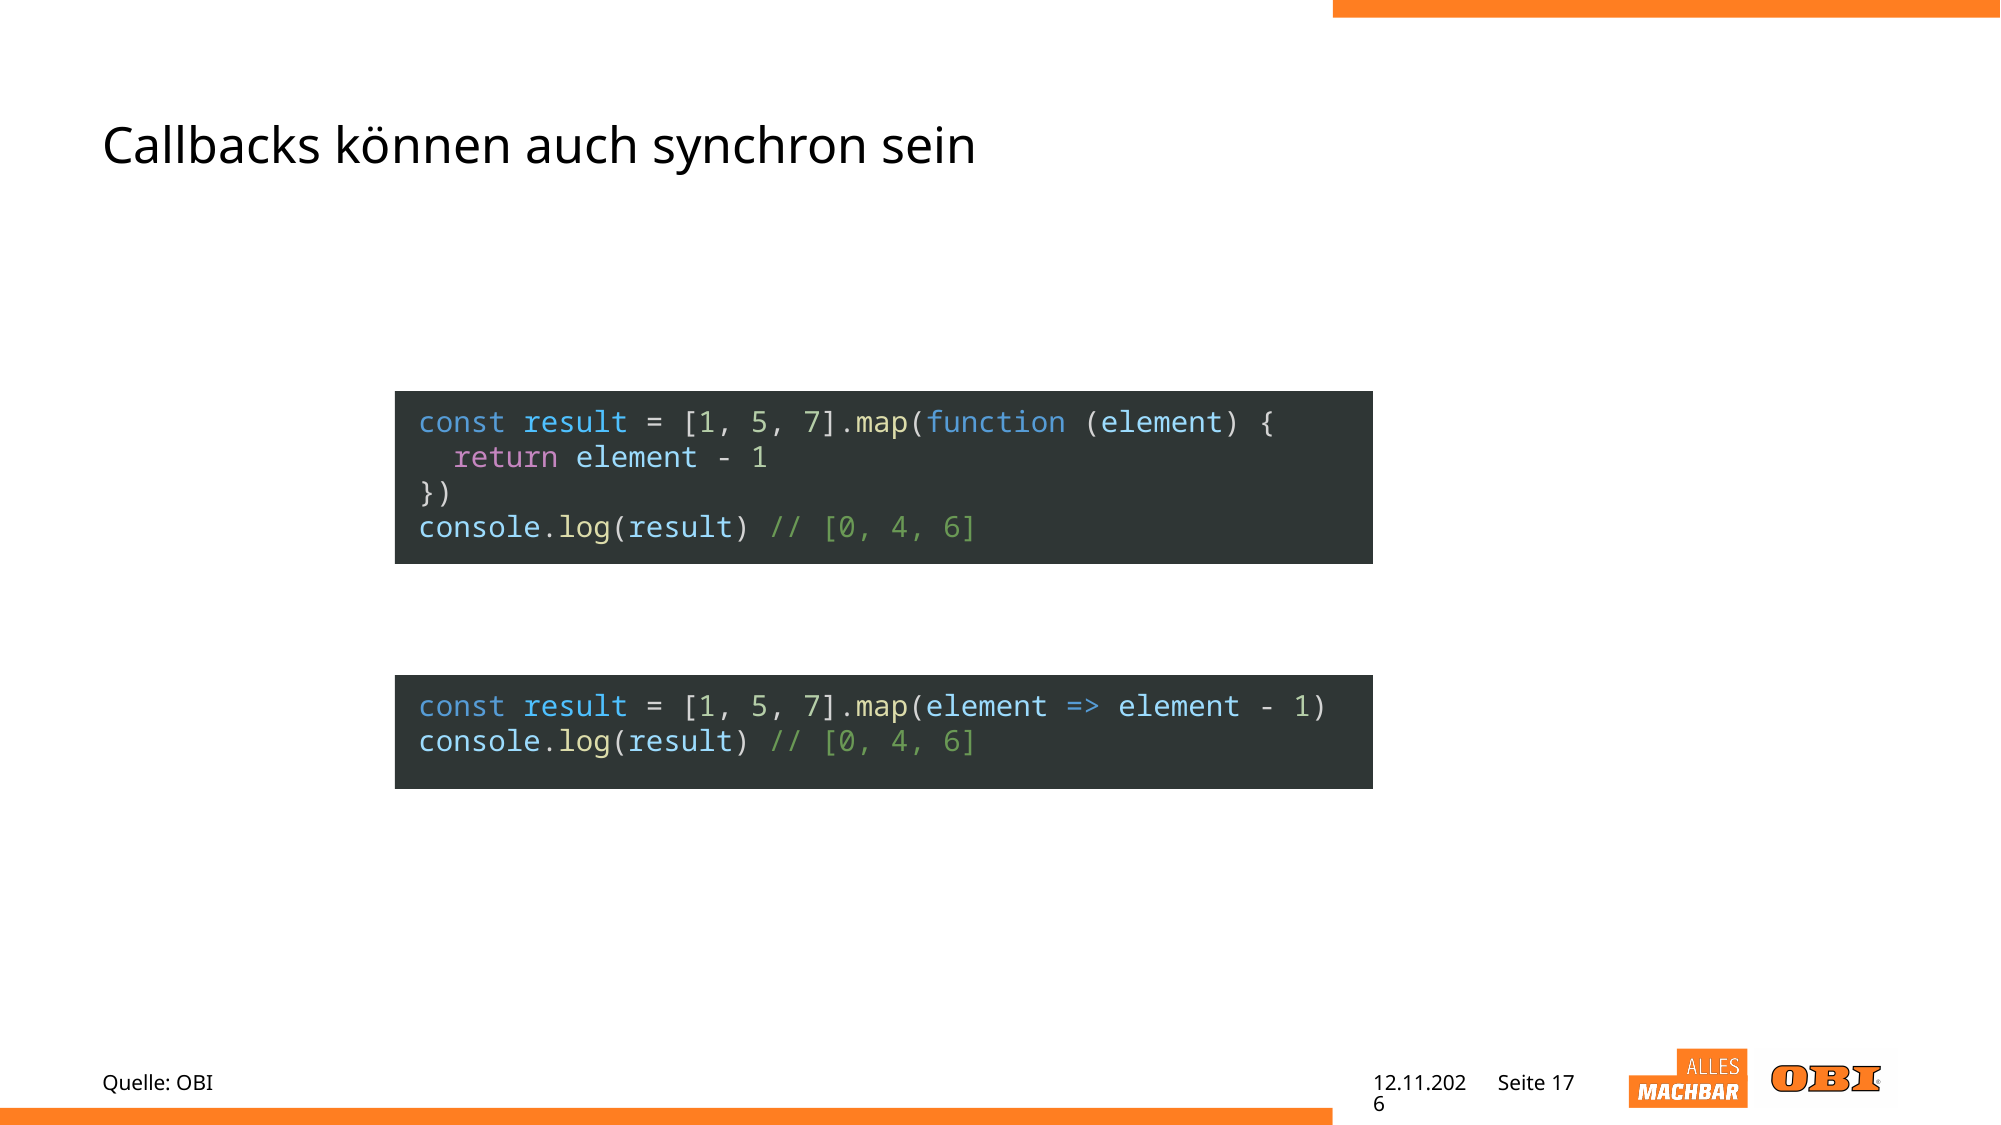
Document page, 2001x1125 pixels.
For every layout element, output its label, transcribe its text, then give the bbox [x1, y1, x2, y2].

slide_number Seite 17 [1497, 1071, 1588, 1097]
text_box const result = [1, 5, 7].map(element => element - 1) console.log(result) // [0, 4, 6] [394, 674, 1374, 790]
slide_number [1373, 1071, 1475, 1097]
footer Quelle: OBI [102, 1071, 1271, 1097]
title Callbacks können auch synchron sein [102, 112, 1880, 174]
picture [1638, 1058, 1739, 1100]
text_box const result = [1, 5, 7].map(function (element) { return element - 1 }) console.log(result) // [0, 4, 6] [394, 390, 1374, 565]
picture [1754, 1048, 1898, 1107]
